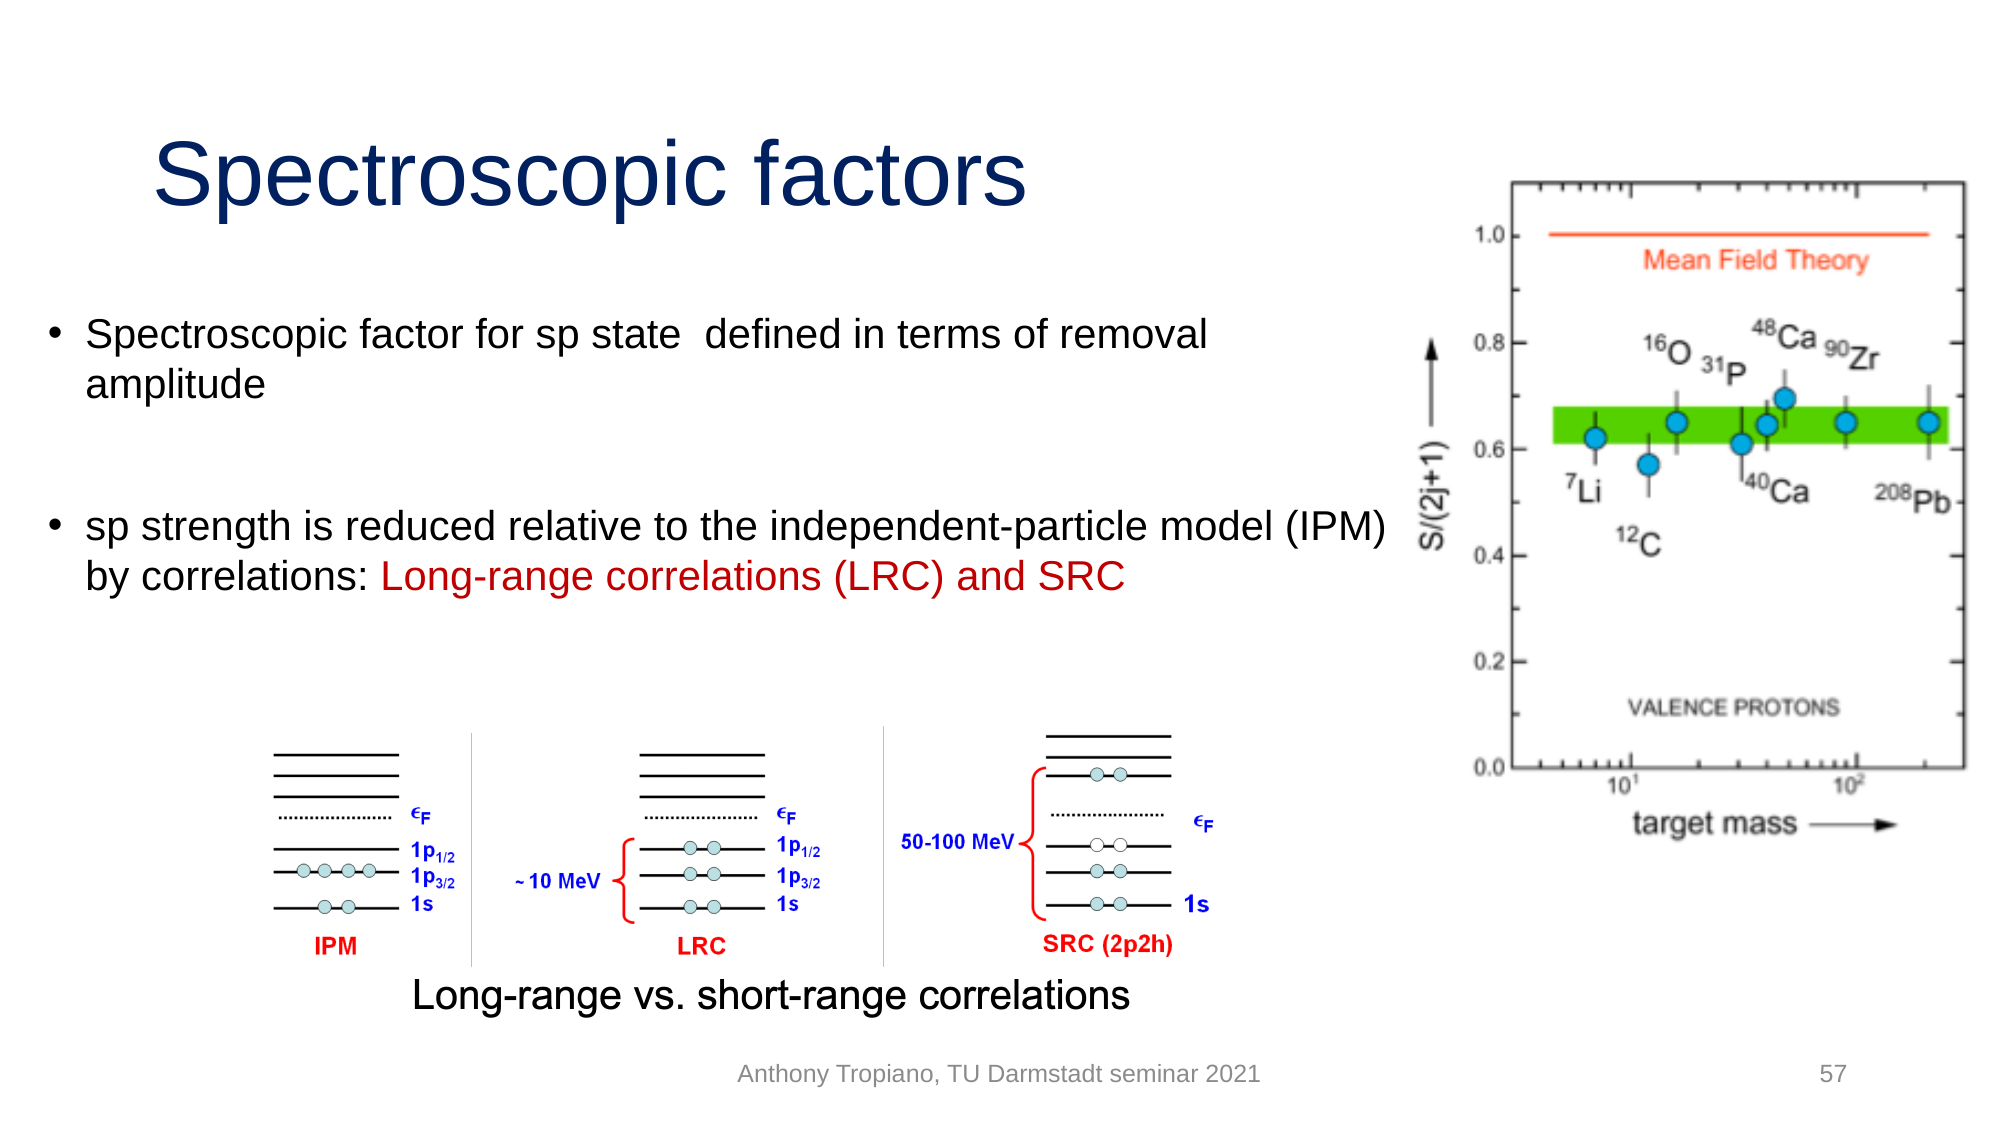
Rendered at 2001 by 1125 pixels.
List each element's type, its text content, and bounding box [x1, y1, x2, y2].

picture [1412, 168, 1983, 848]
title Spectroscopic factors [137, 59, 1863, 278]
footer Anthony Tropiano, TU Darmstadt seminar 2021 [662, 1042, 1338, 1103]
slide_number 57 [1412, 1042, 1863, 1103]
picture [259, 725, 1220, 1043]
